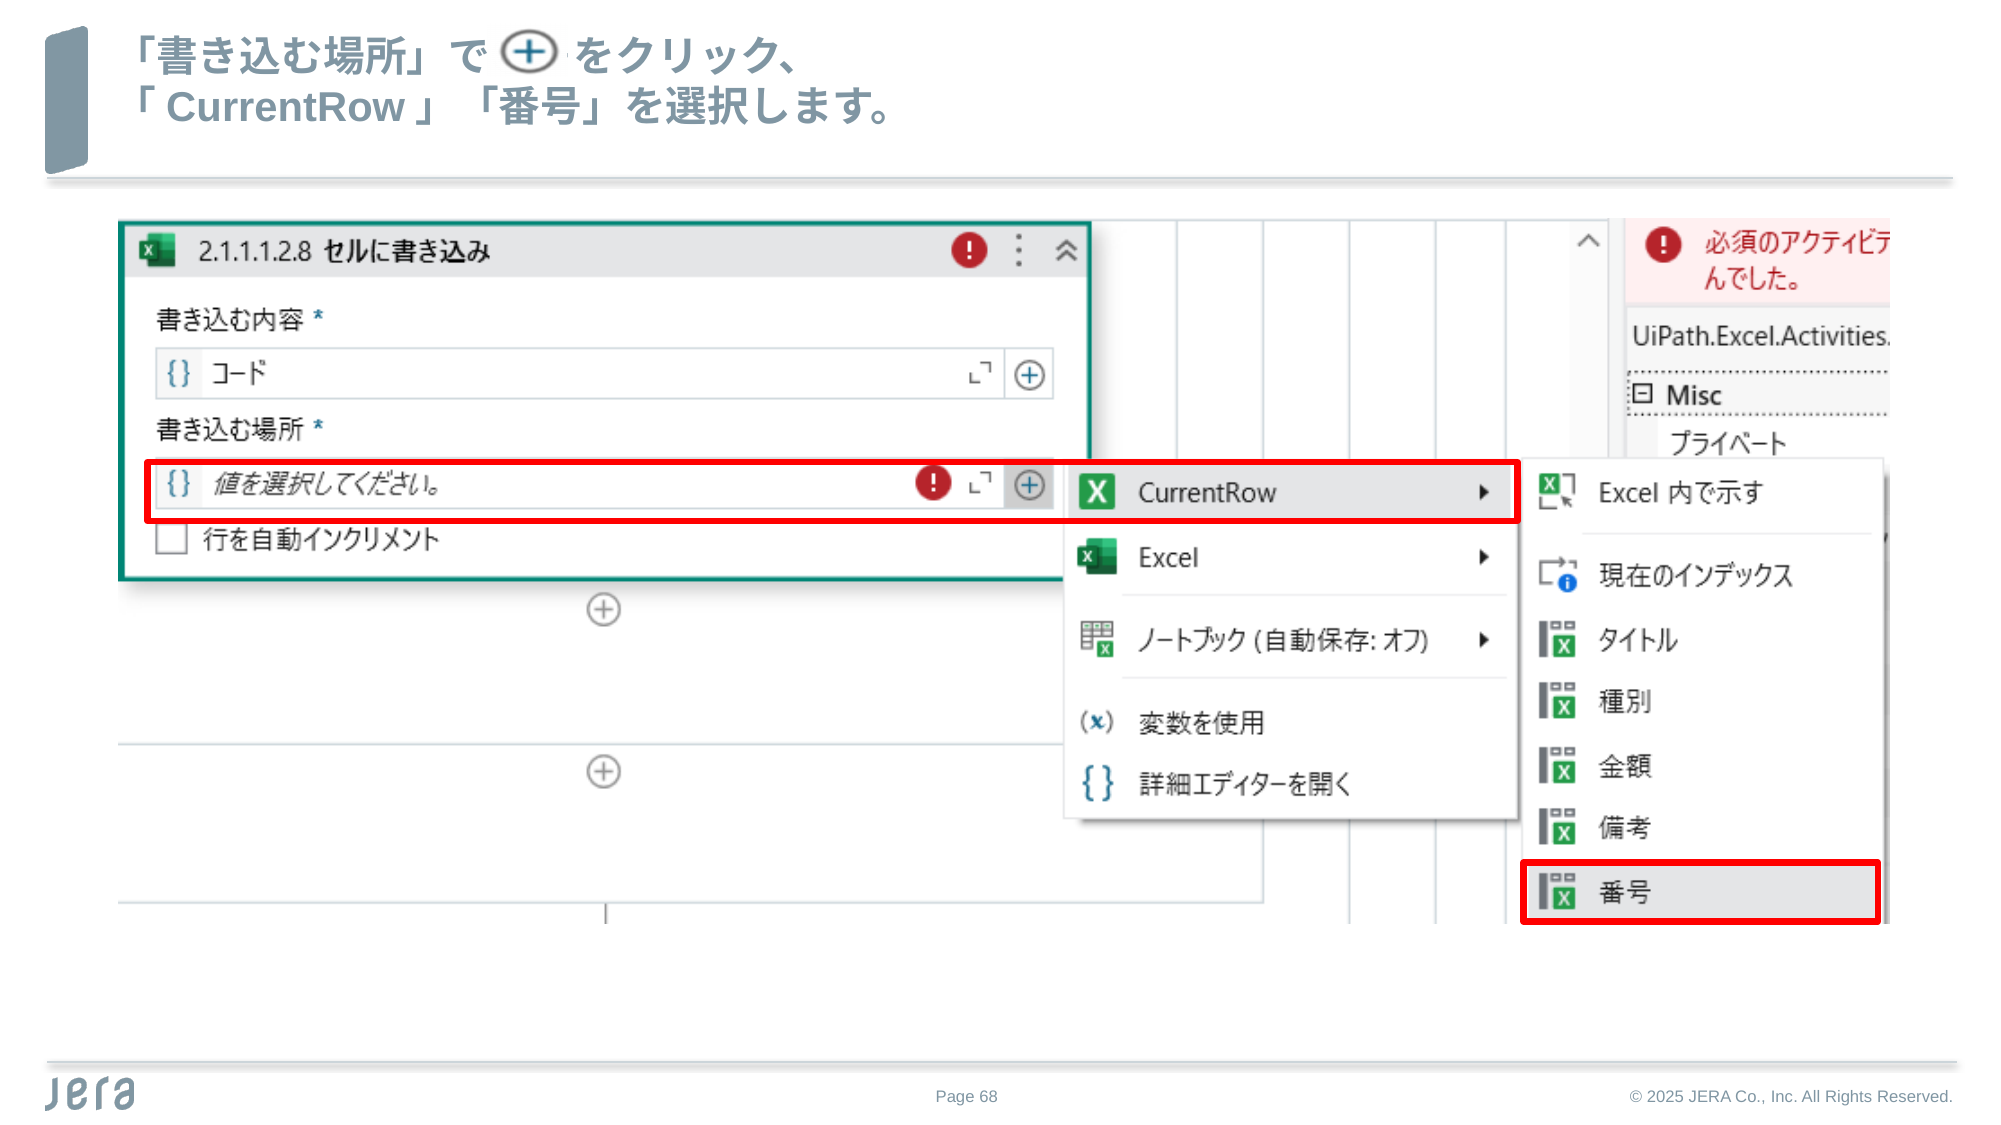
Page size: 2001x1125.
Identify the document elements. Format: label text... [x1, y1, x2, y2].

picture [117, 218, 1890, 924]
picture [45, 1076, 134, 1111]
title 「書き込む場所」で○＋をクリック、 「CurrentRow」「番号」を選択します。 [114, 29, 1955, 148]
picture [487, 21, 568, 77]
picture [45, 26, 88, 174]
